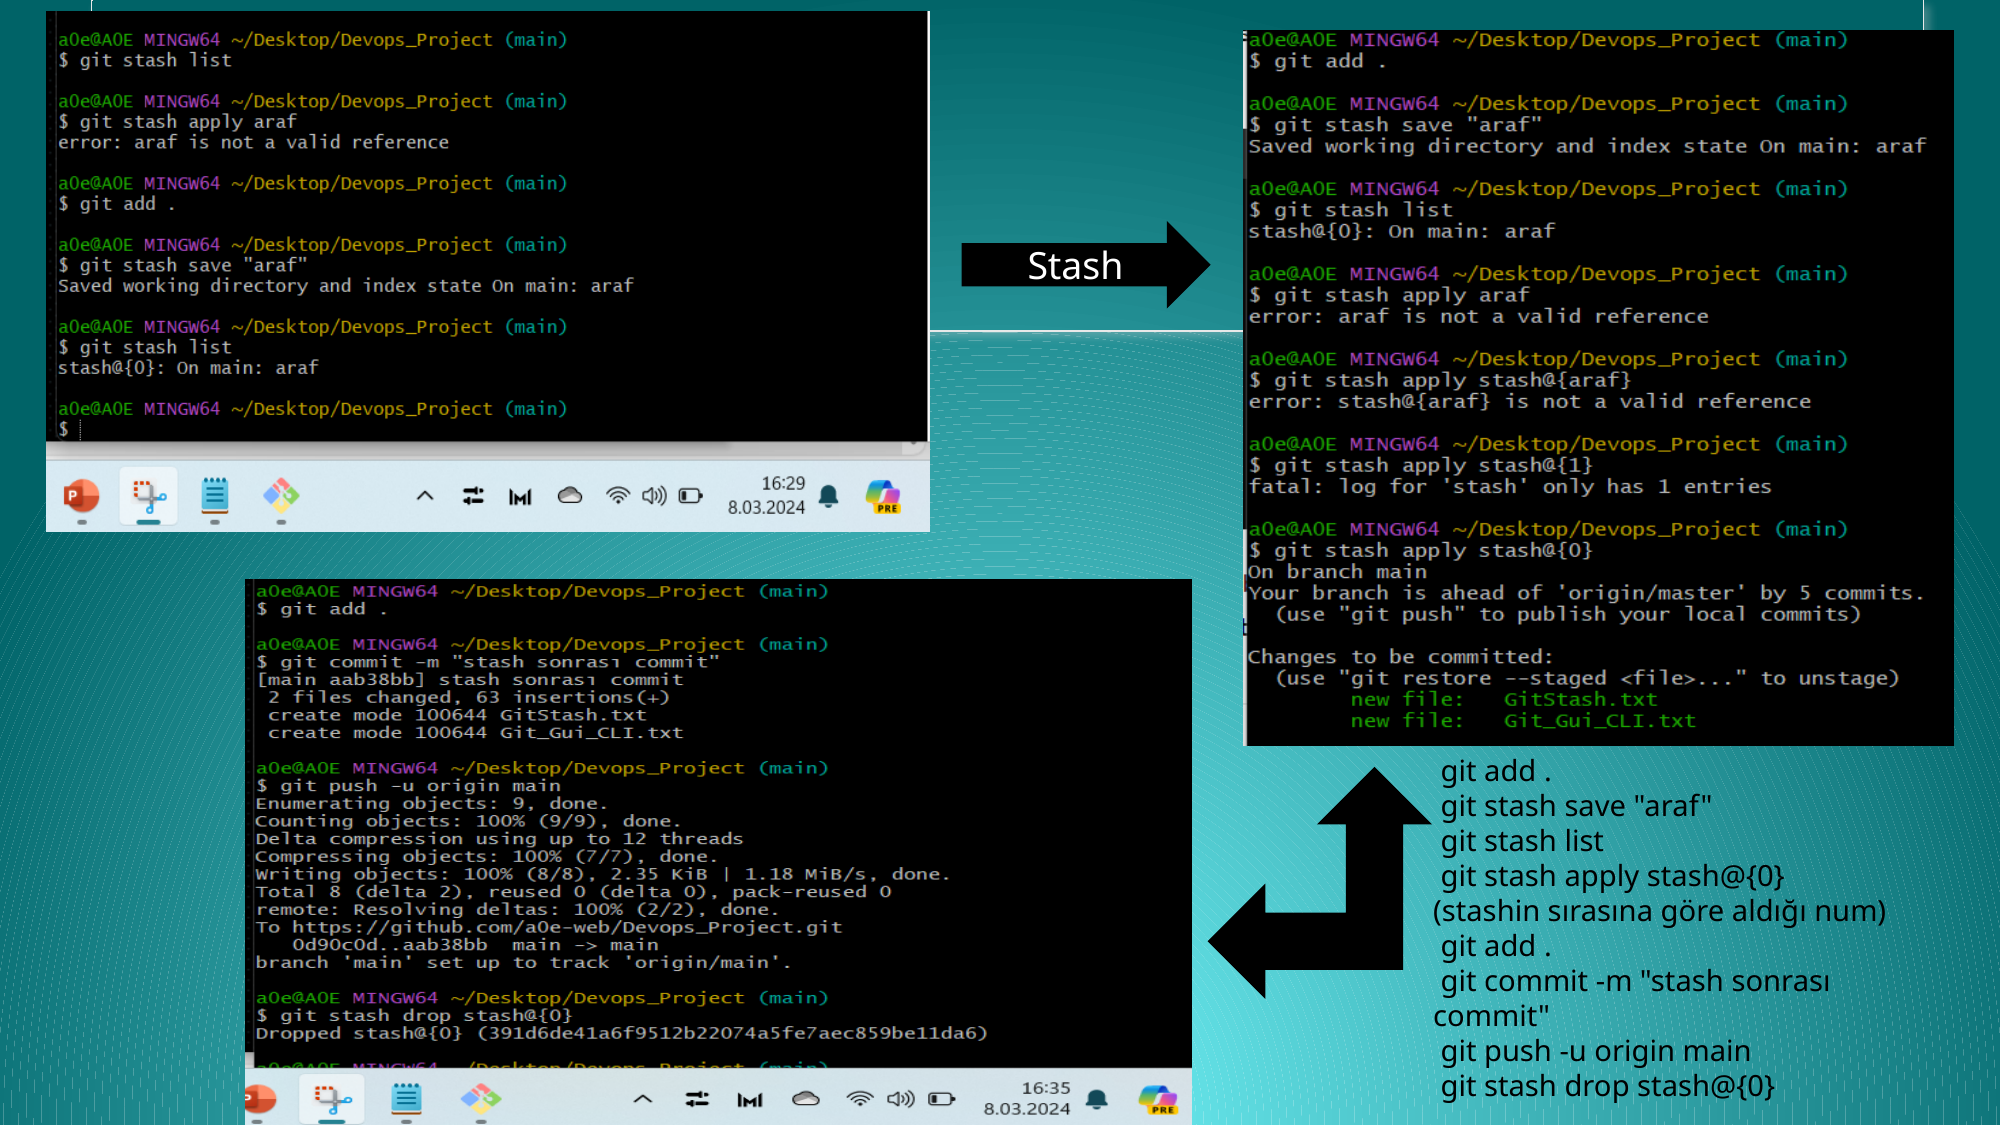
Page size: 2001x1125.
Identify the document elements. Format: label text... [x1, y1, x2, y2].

picture [46, 11, 930, 532]
picture [1243, 30, 1954, 746]
text_box Stash [961, 220, 1211, 309]
picture [245, 579, 1192, 1125]
text_box [1207, 766, 1418, 999]
text_box git add . git stash save "araf" git stash list git stash apply stash@{0} (stashin sırasına göre aldığı num) git add . git commit -m "stash sonrası commit" git push -u origin main git stash drop stash@{0} [1418, 746, 1911, 1110]
